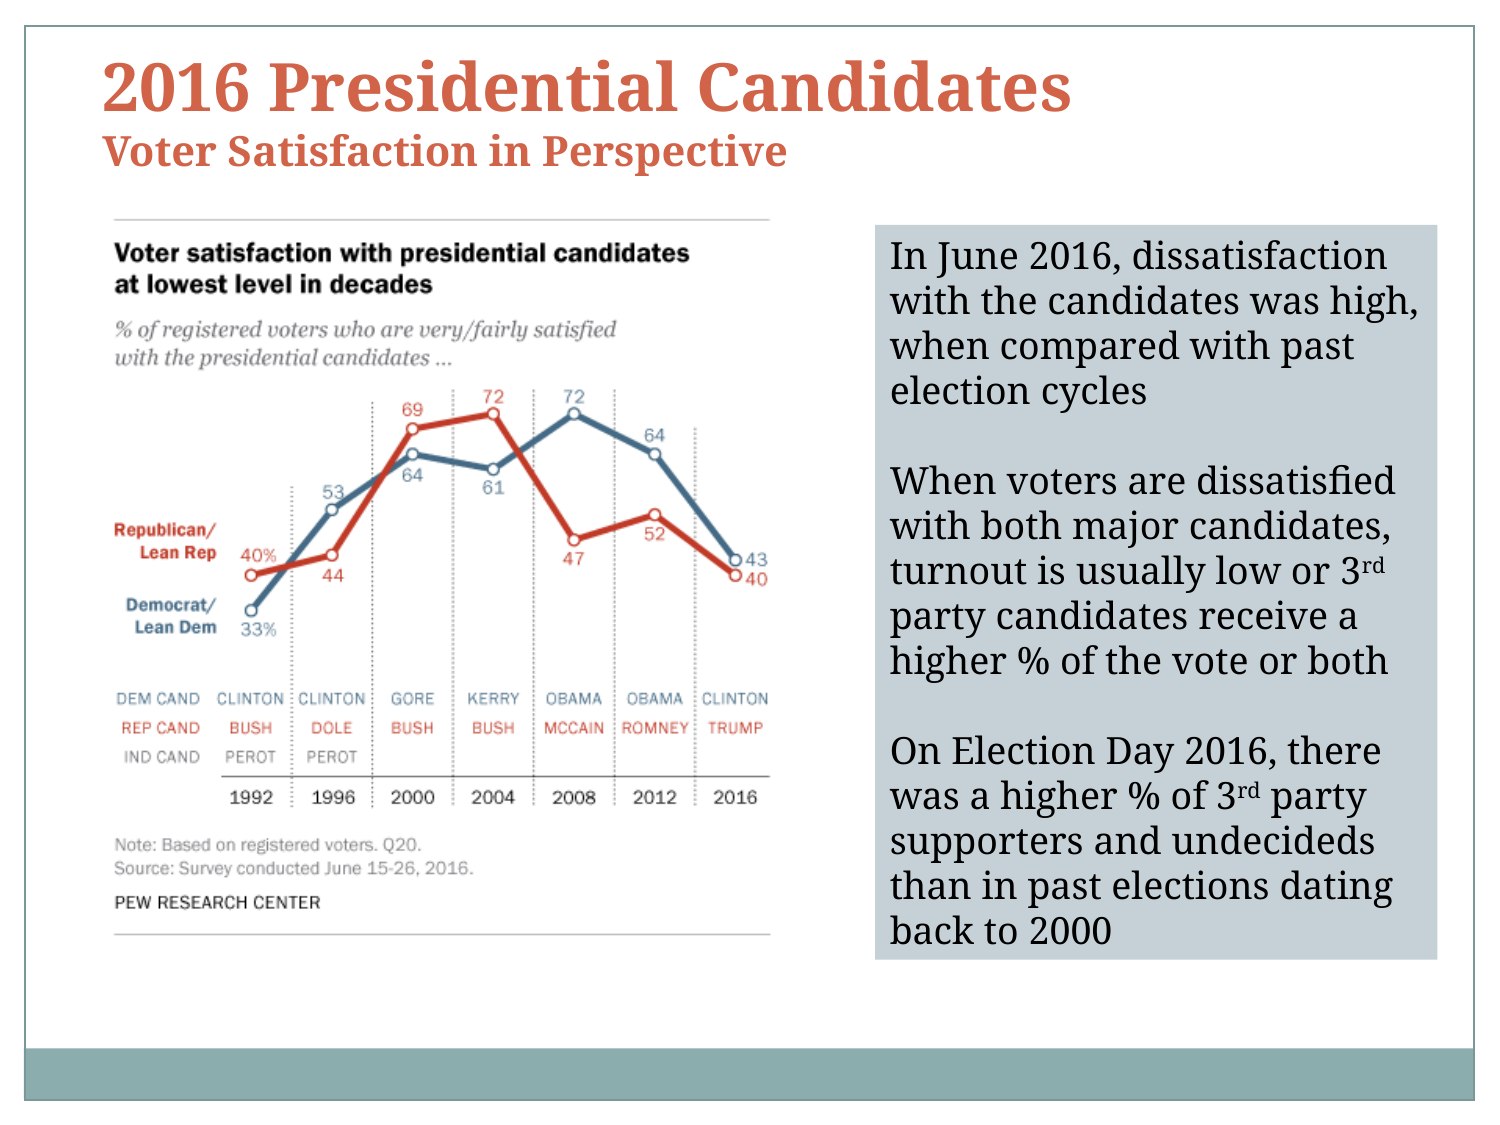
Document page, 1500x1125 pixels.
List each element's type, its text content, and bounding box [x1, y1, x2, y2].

text_box 2016 Presidential Candidates Voter Satisfaction in Perspective [87, 37, 1413, 183]
text_box In June 2016, dissatisfaction with the candidates was high, when compared with past election cycles When voters are dissatisfied with both major candidates, turnout is usually low or 3rd party candidates receive a higher % of the vote or both On Election Day 2016, there was a higher % of 3rd party supporters and undecideds than in past elections dating back to 2000 [875, 224, 1438, 960]
picture [87, 210, 802, 949]
